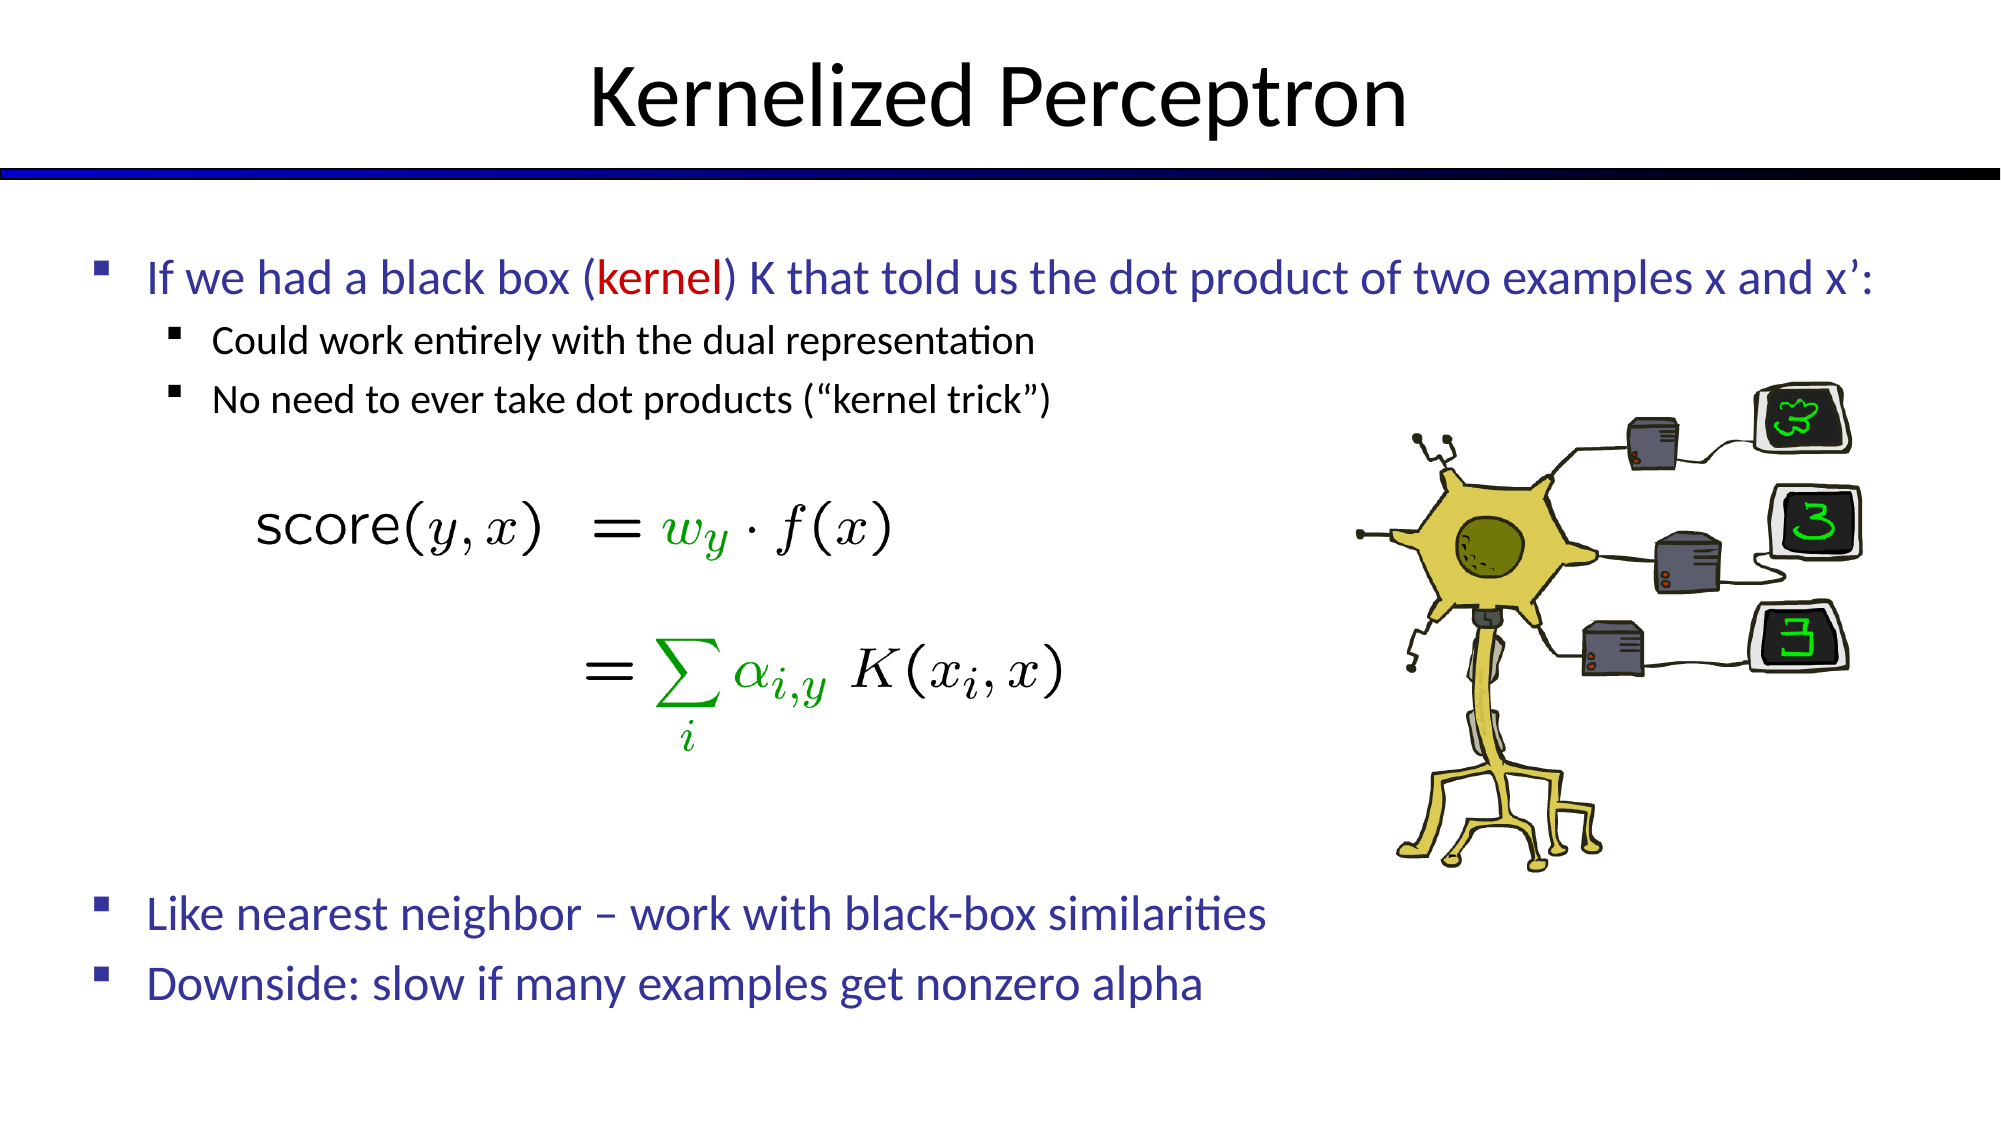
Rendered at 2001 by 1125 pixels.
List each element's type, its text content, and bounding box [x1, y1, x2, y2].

picture [255, 499, 890, 562]
picture [586, 636, 1063, 752]
picture [1337, 374, 1879, 878]
title Kernelized Perceptron [0, 0, 2000, 184]
list If we had a black box (kernel) K that told us the dot product of two examples x and x’: Could work entirely with the dual representation No need to ever take dot products (“kernel trick”) Like nearest neighbor – work with black-box similarities Downside: slow if many examples get nonzero alpha [74, 237, 1976, 1051]
